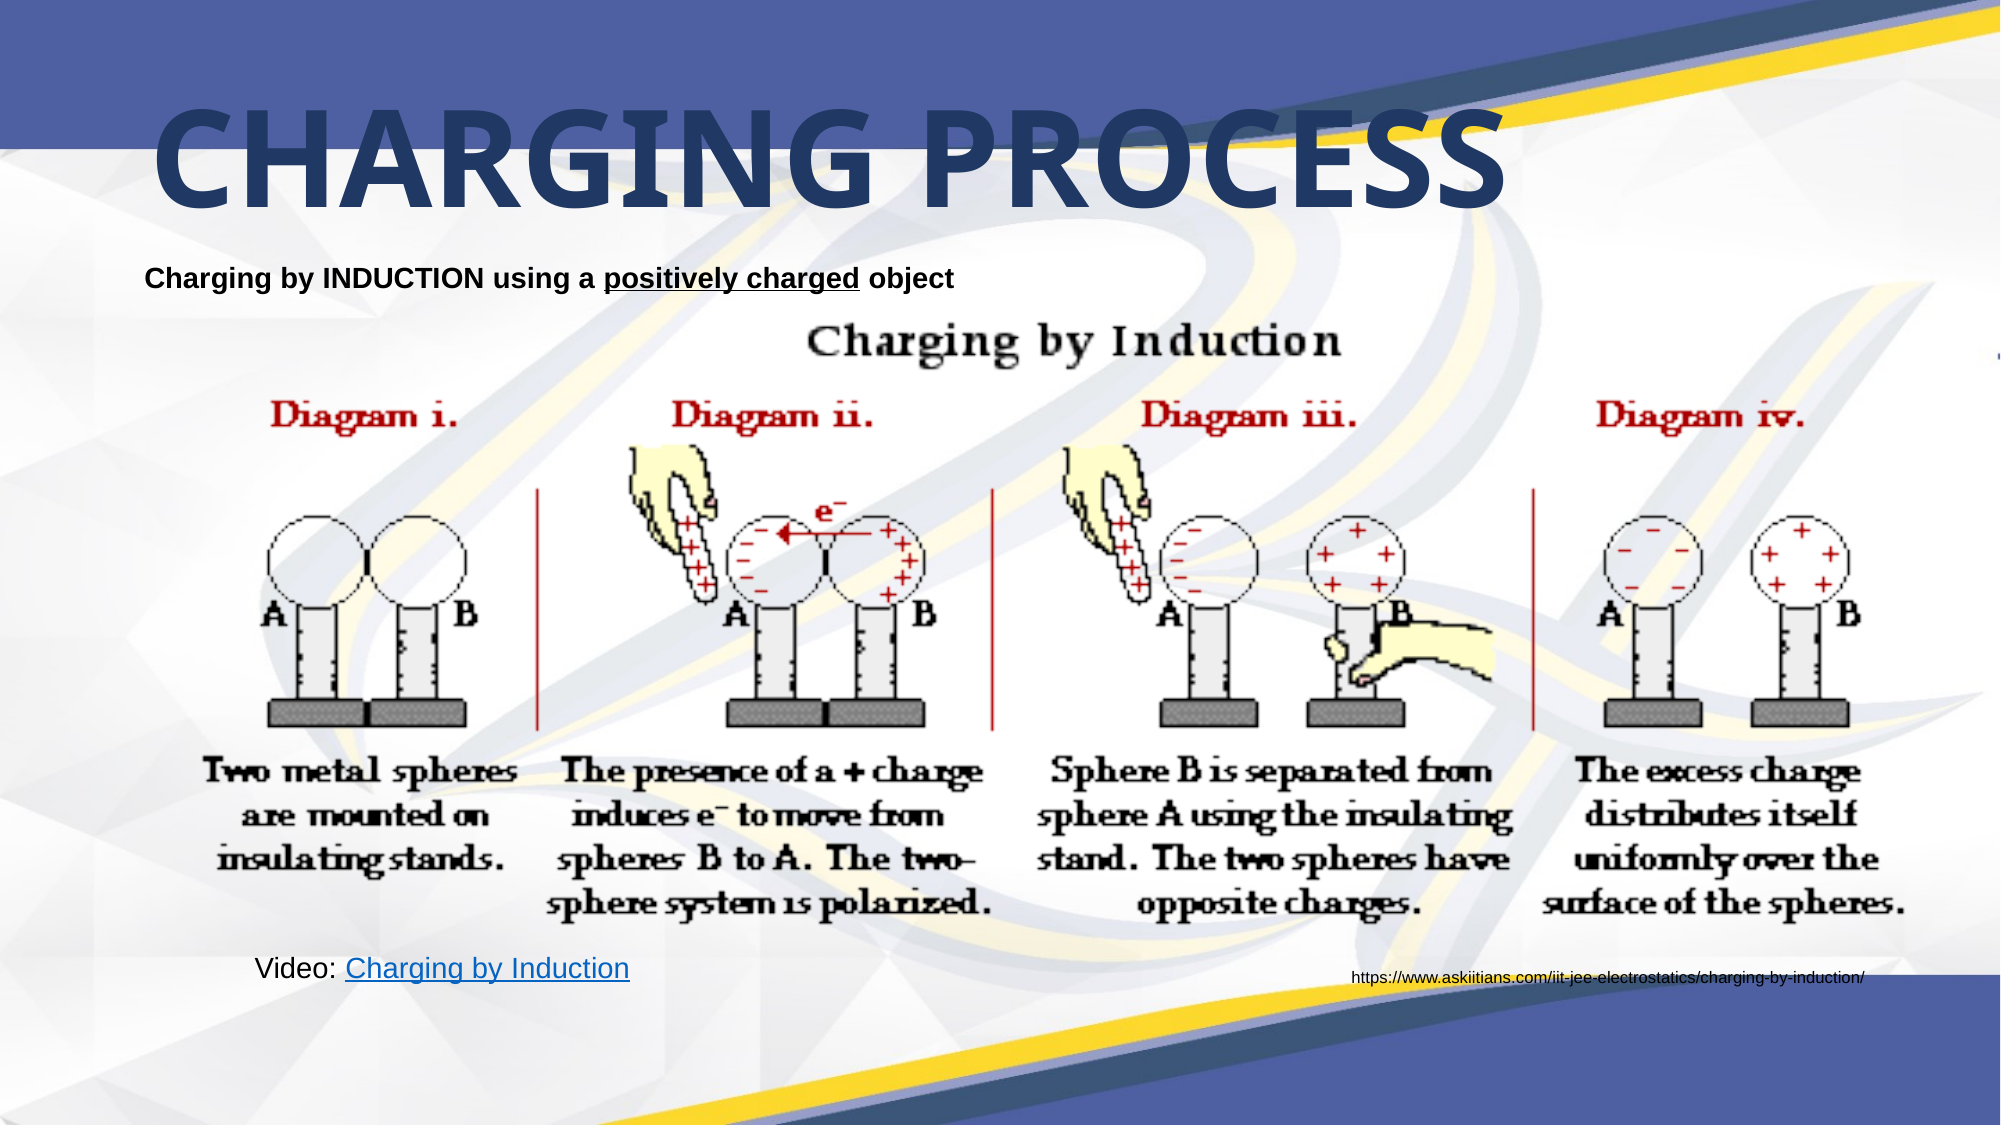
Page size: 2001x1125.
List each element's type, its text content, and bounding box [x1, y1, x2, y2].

text_box Charging by INDUCTION using a positively charged object [129, 251, 1647, 302]
picture [0, 0, 2001, 1125]
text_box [200, 310, 1909, 995]
list CHARGING PROCESS [134, 82, 1866, 215]
